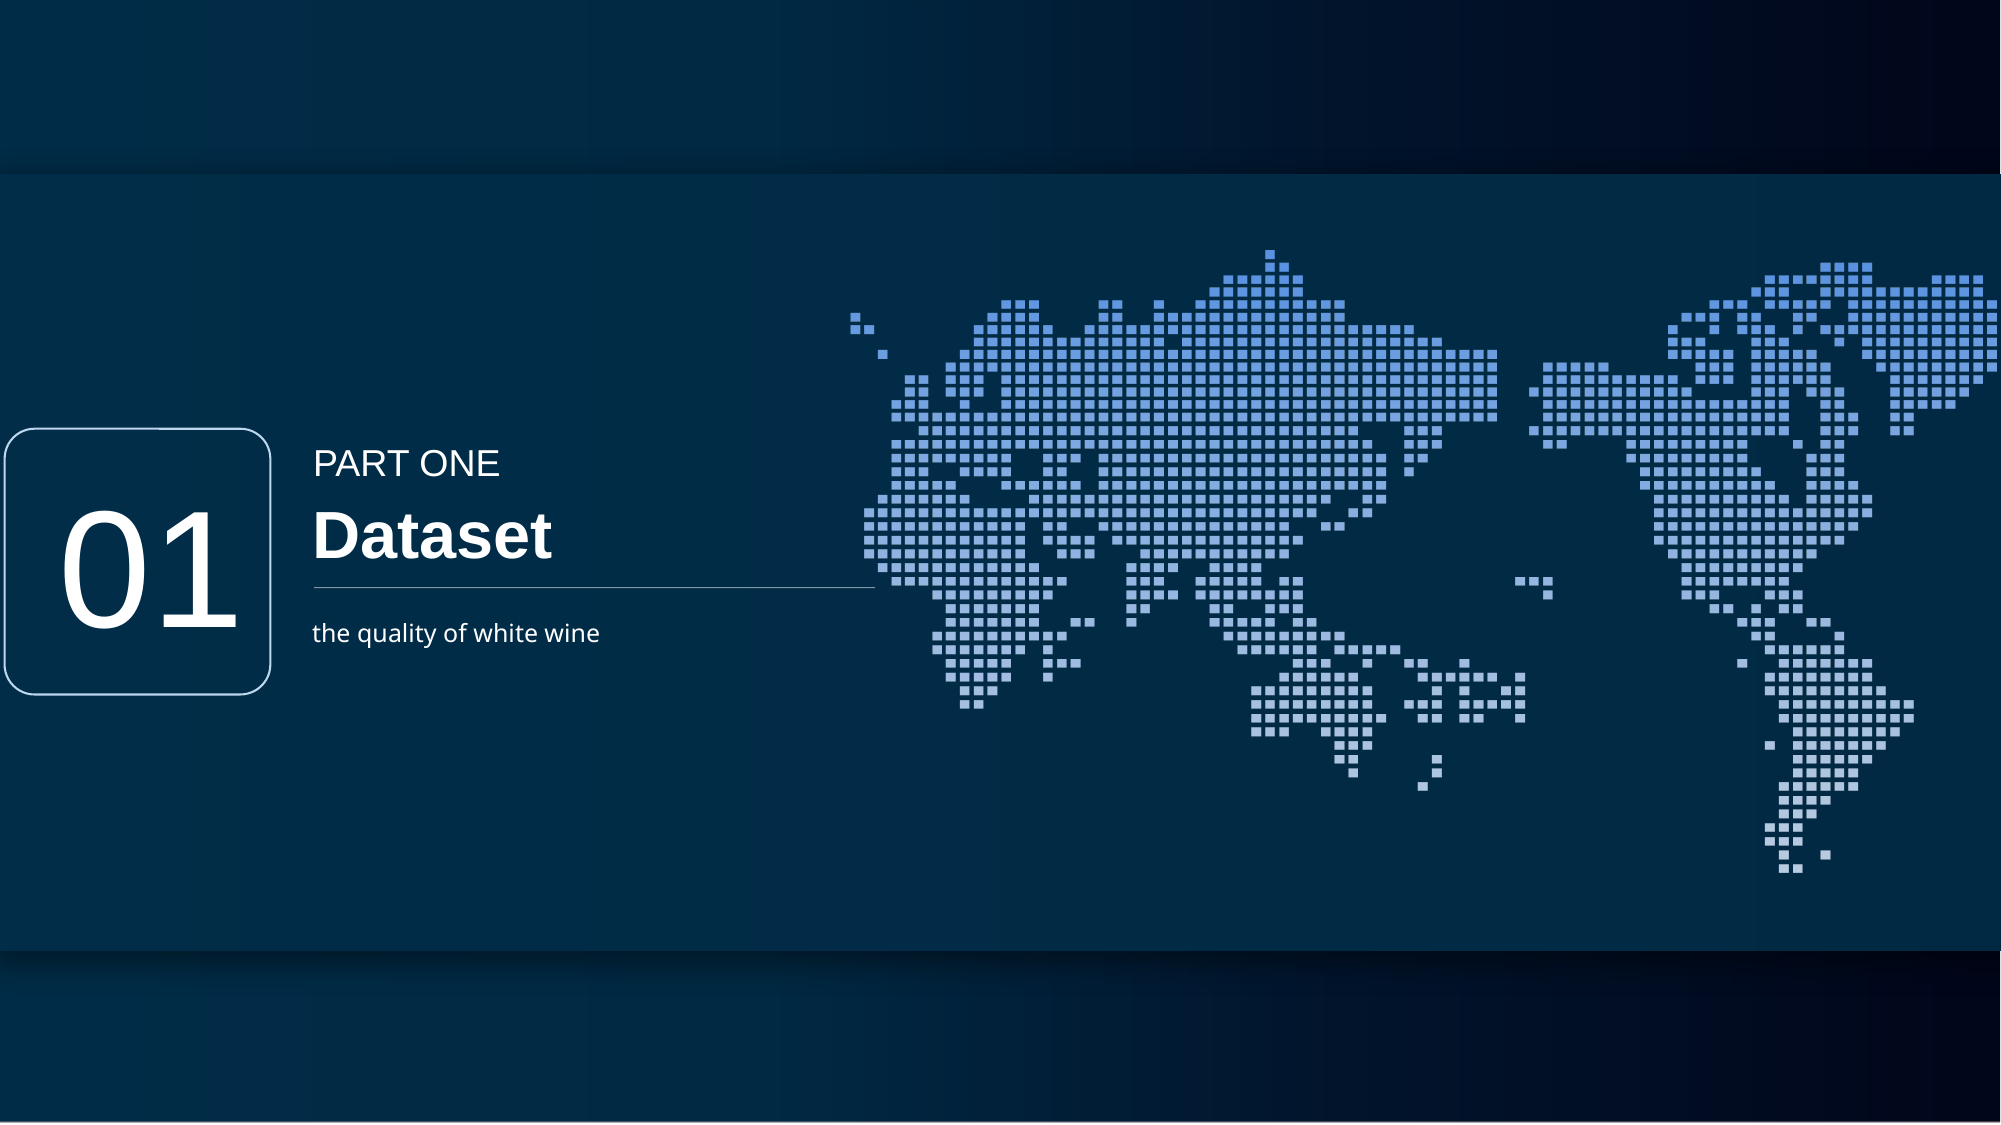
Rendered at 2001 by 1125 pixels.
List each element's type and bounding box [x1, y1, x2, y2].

text_box [4, 428, 1057, 695]
picture [0, 0, 2001, 1125]
text_box [0, 174, 2000, 951]
